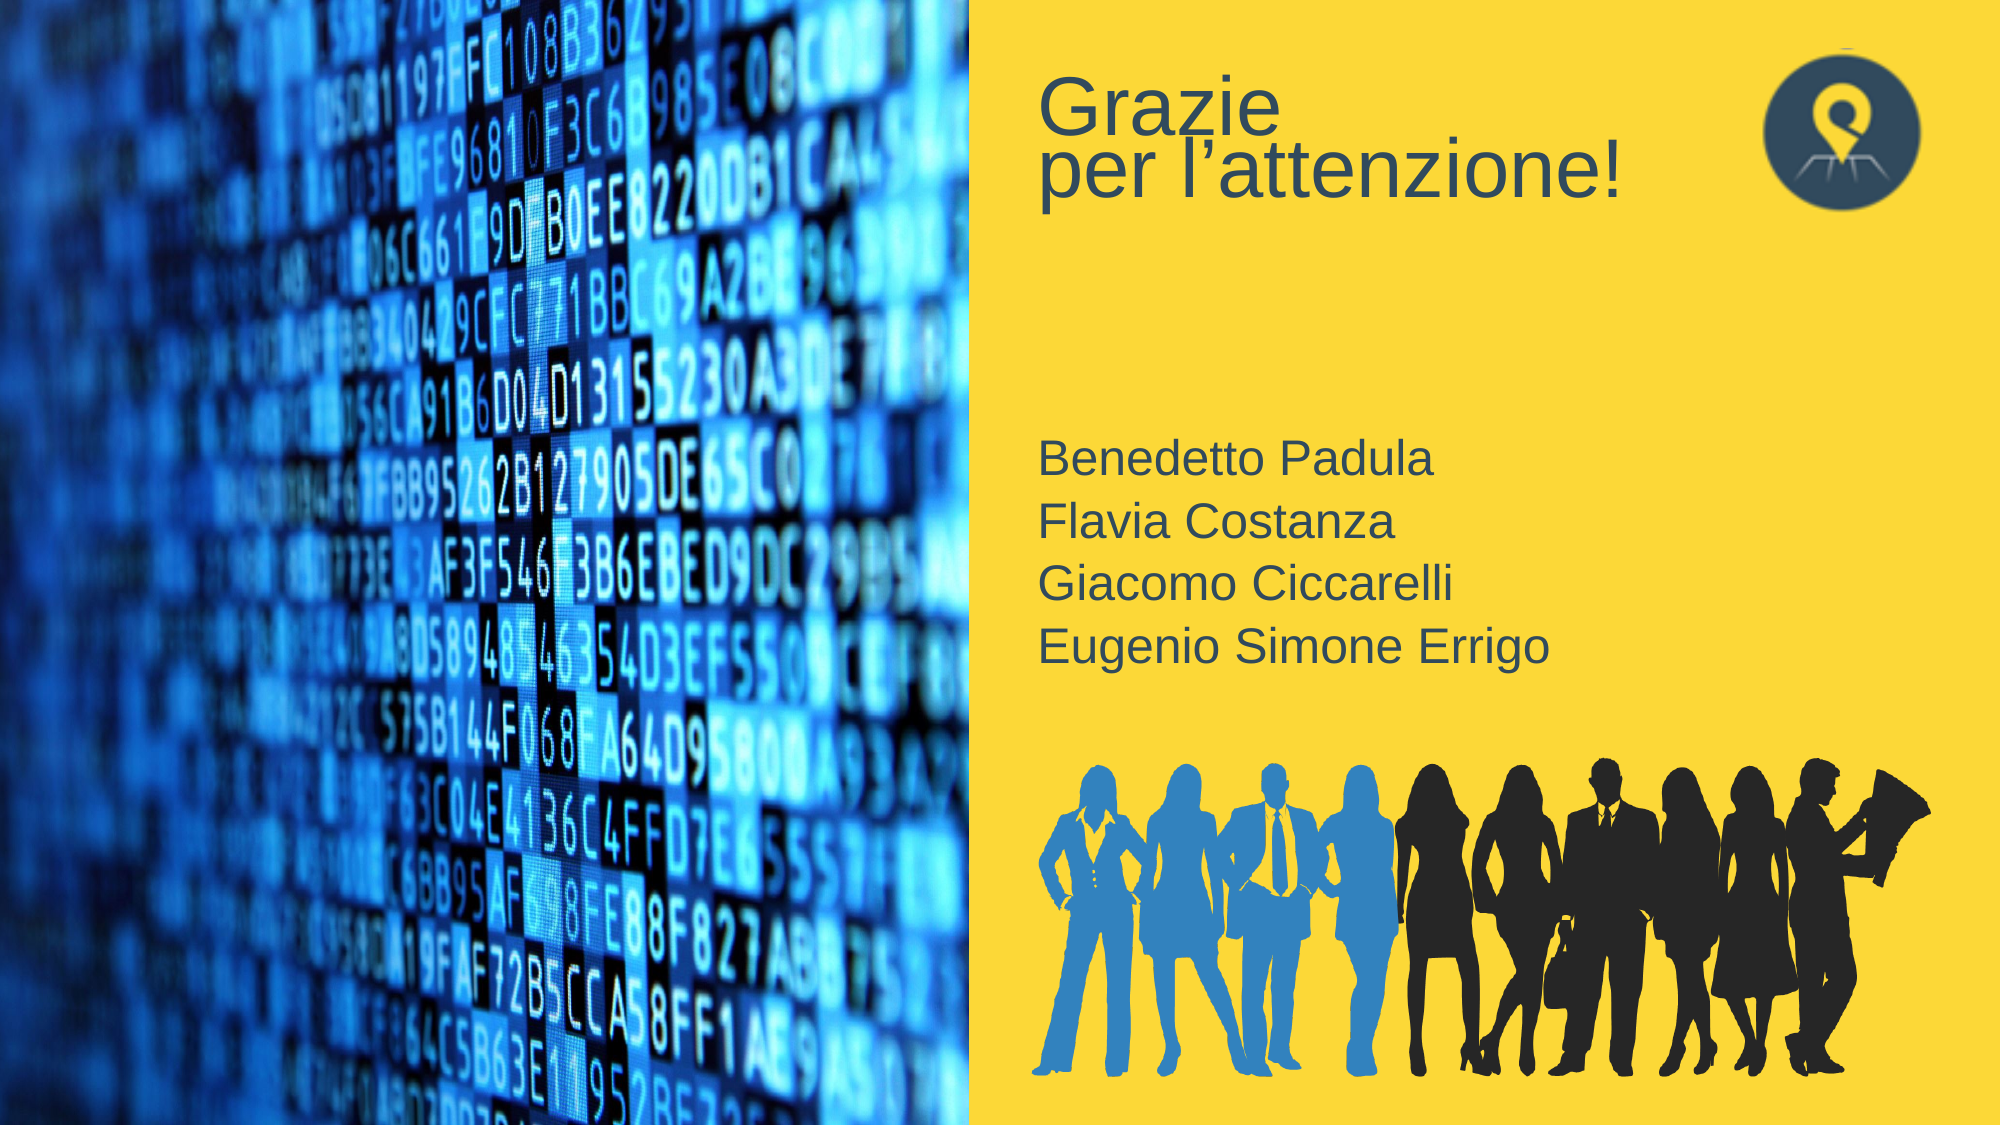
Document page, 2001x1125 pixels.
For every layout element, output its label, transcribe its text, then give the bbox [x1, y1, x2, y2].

picture [1754, 48, 1931, 222]
picture [0, 0, 969, 1125]
text_box Benedetto Padula Flavia Costanza Giacomo Ciccarelli Eugenio Simone Errigo [1031, 423, 1980, 674]
text_box USER JOURNEY [1047, 77, 1092, 89]
text_box Grazie per l’attenzione! [1031, 89, 1680, 215]
picture [1031, 757, 1931, 1077]
